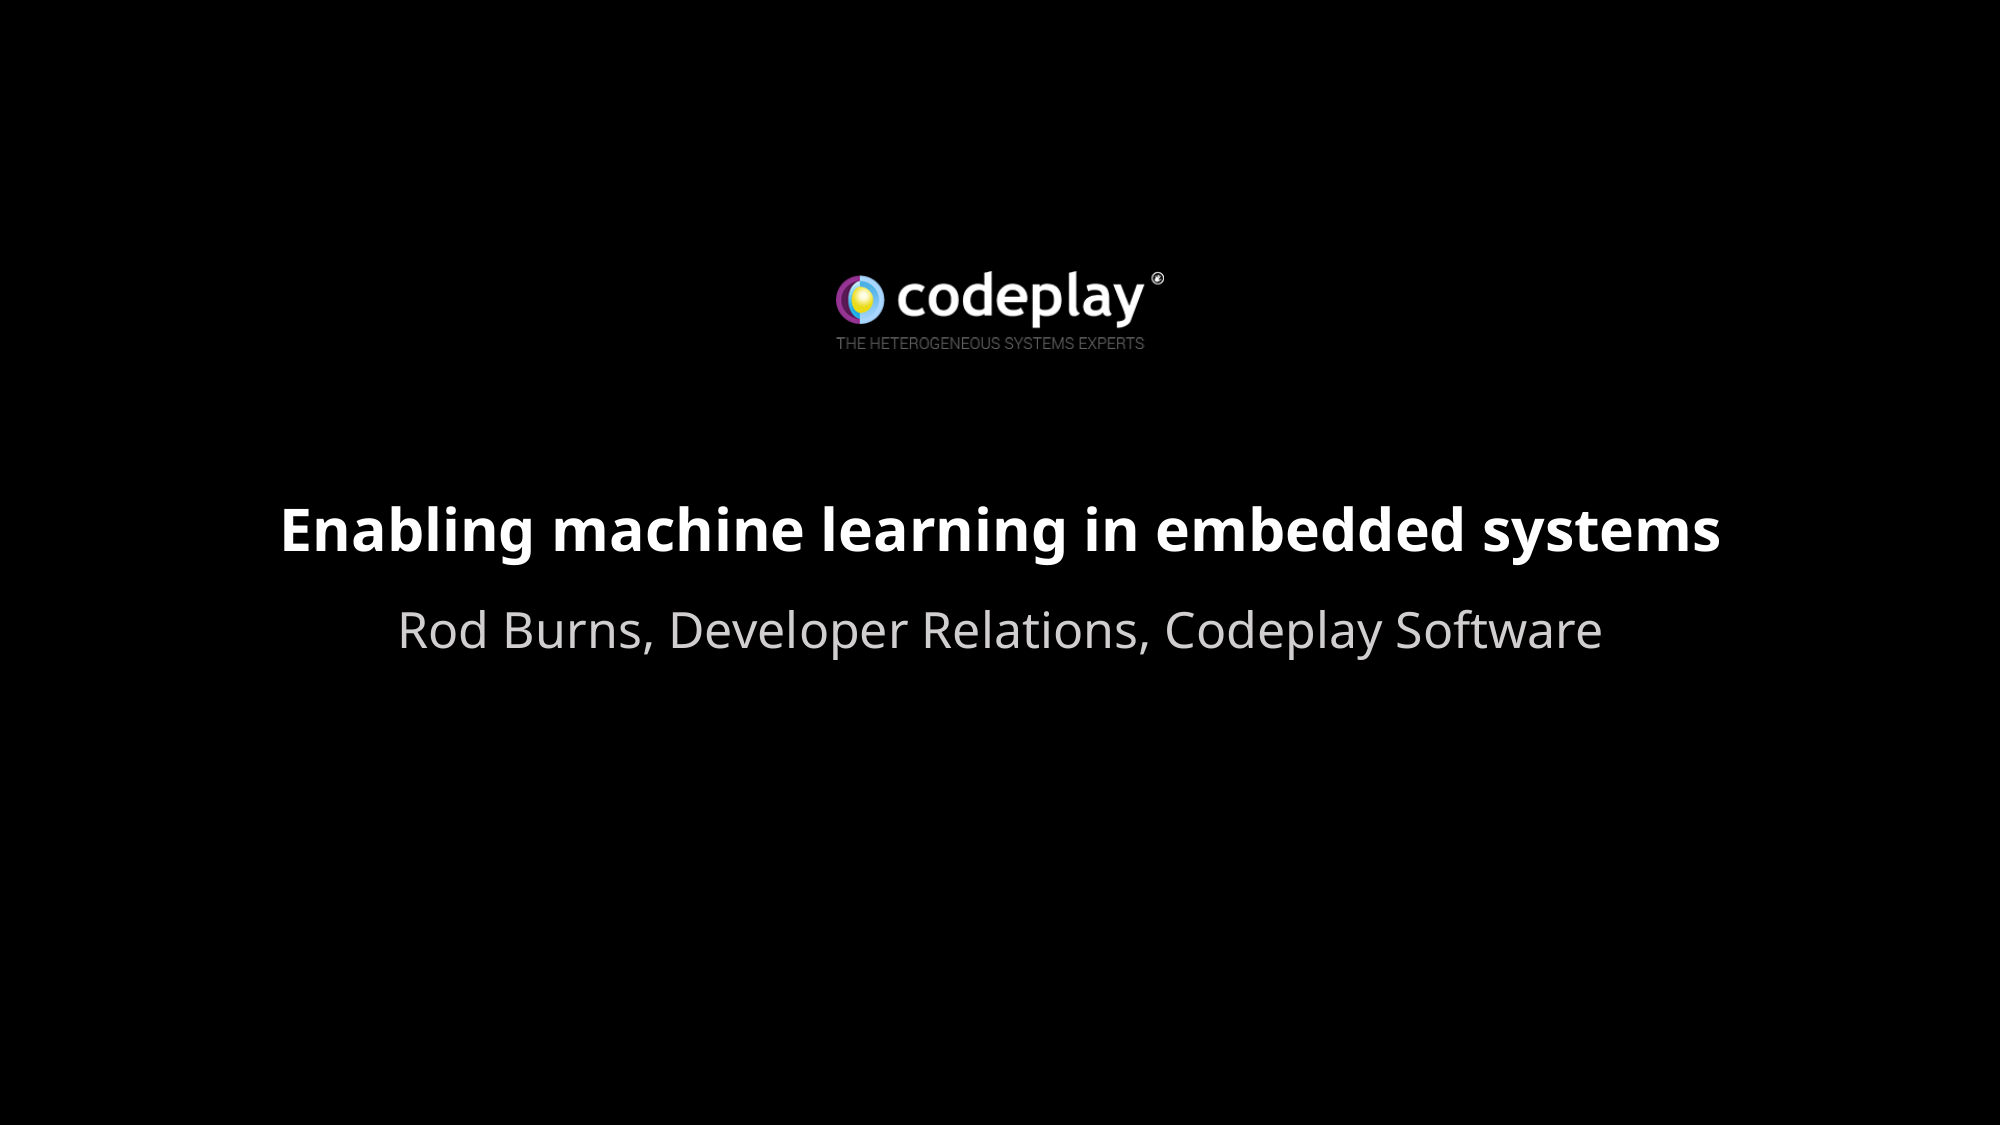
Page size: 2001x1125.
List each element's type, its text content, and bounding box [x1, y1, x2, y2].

list Rod Burns, Developer Relations, Codeplay Software [203, 592, 1799, 672]
picture [836, 271, 1164, 349]
list Enabling machine learning in embedded systems [203, 473, 1799, 592]
